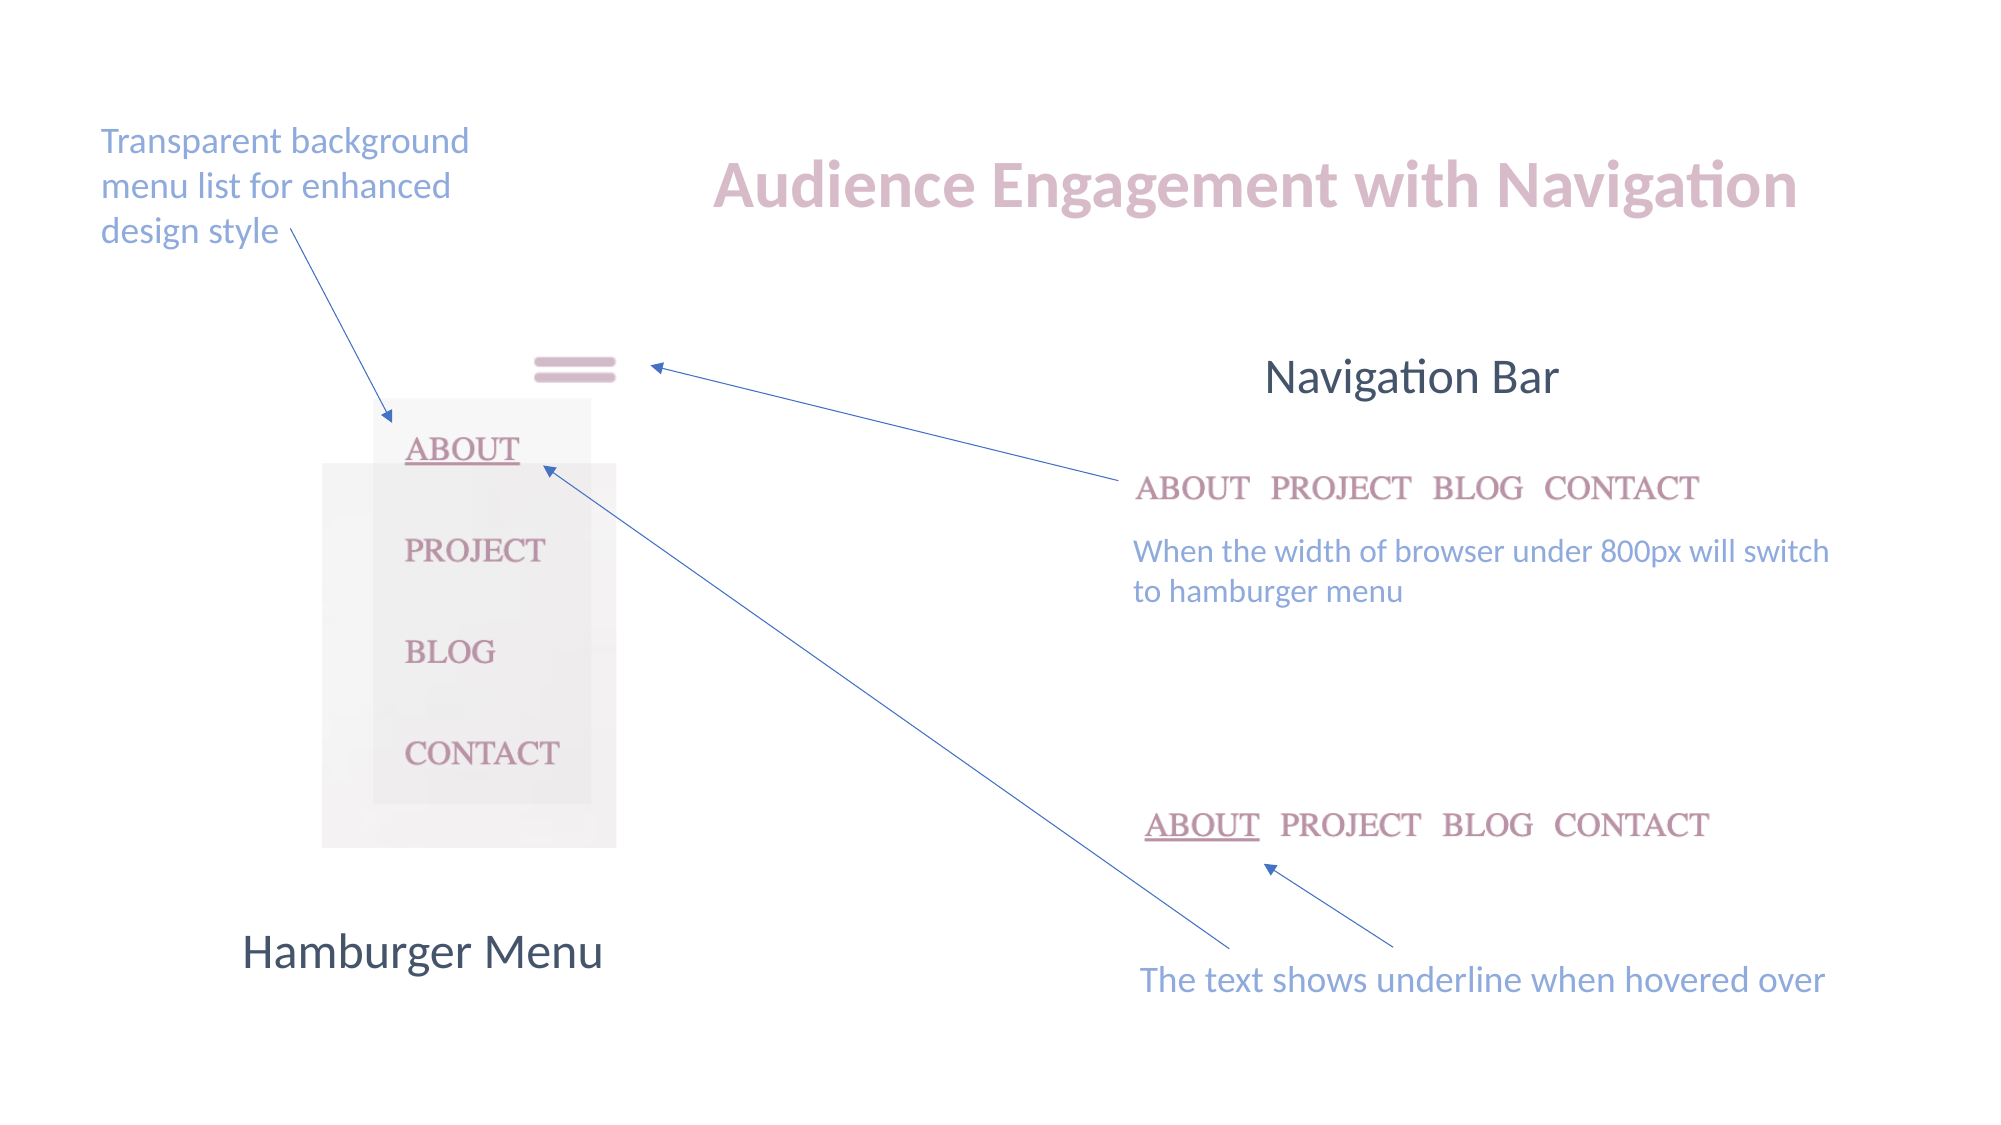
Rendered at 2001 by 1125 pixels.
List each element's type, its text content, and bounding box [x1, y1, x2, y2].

text_box Transparent background menu list for enhanced design style [85, 108, 509, 259]
picture [322, 342, 633, 848]
title Audience Engagement with Navigation [651, 117, 1876, 335]
text_box Hamburger Menu [227, 910, 651, 986]
picture [1119, 454, 1735, 534]
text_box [1263, 863, 1394, 948]
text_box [290, 228, 393, 423]
text_box When the width of browser under 800px will switch to hamburger menu [1230, 522, 1874, 617]
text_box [543, 465, 1230, 949]
text_box The text shows underline when hovered over [1125, 947, 1851, 1007]
text_box Navigation Bar [1249, 336, 1673, 412]
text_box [650, 365, 1119, 465]
picture [1230, 791, 1743, 875]
